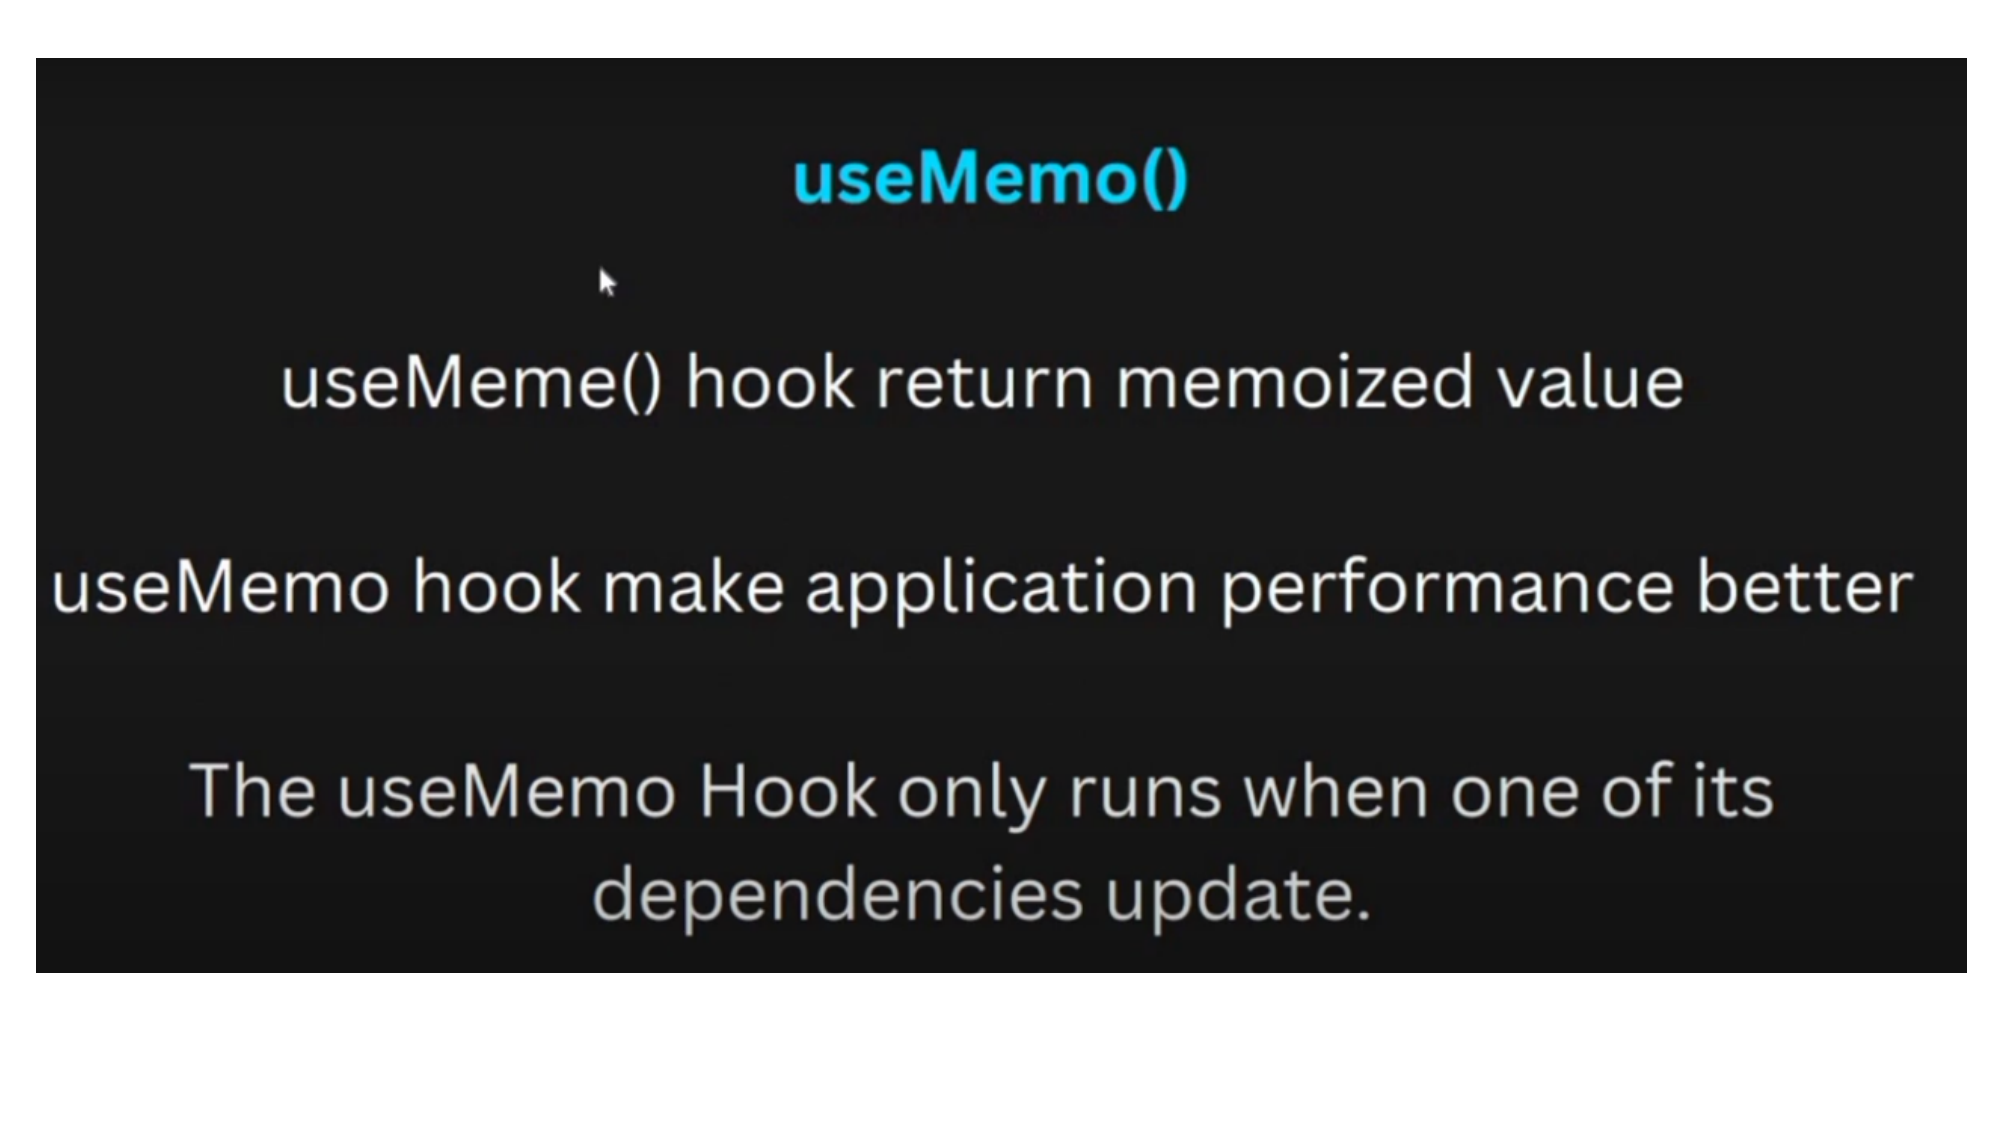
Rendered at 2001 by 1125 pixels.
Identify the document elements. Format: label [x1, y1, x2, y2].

list [36, 58, 1967, 973]
